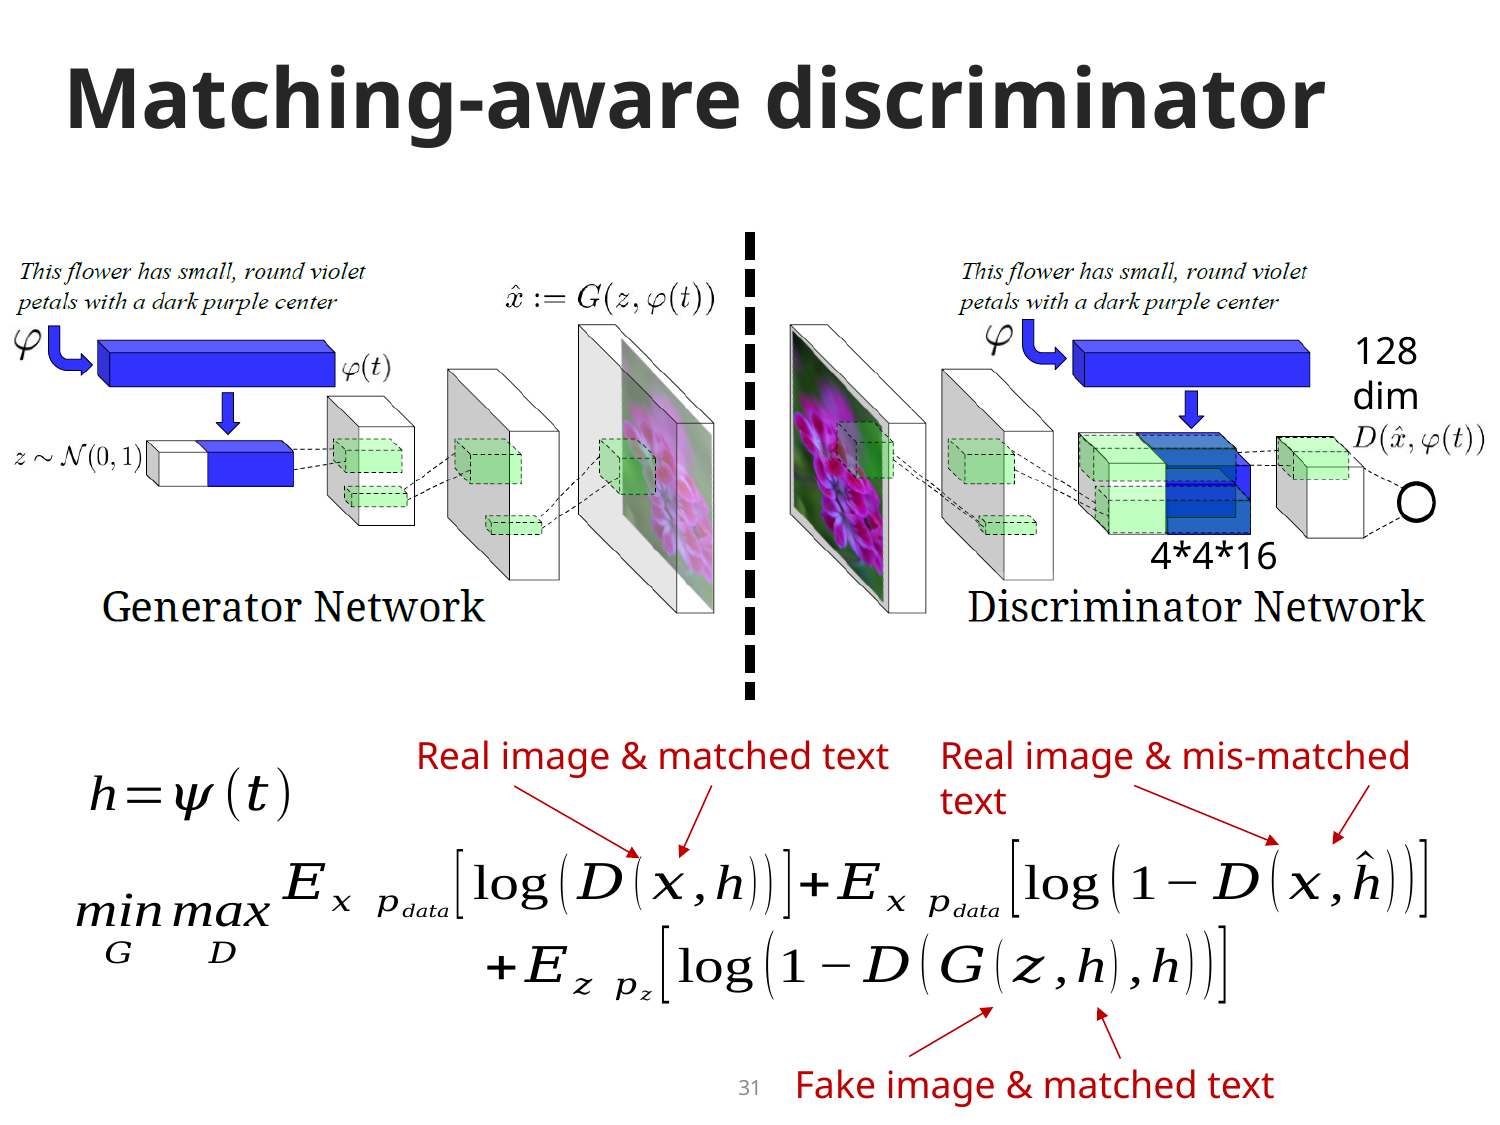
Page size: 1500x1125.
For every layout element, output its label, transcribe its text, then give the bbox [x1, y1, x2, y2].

text_box Real image & matched text [401, 724, 924, 785]
text_box Fake image & matched text [779, 1053, 1307, 1113]
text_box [514, 785, 640, 859]
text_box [1133, 785, 1280, 845]
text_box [908, 1006, 994, 1057]
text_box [678, 785, 712, 859]
title Matching-aware discriminator [48, 41, 1456, 149]
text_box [1097, 1006, 1121, 1059]
slide_number 31 [575, 1058, 925, 1119]
text_box Real image & mis-matched text [924, 724, 1500, 830]
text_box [1332, 785, 1370, 845]
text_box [0, 231, 1500, 701]
